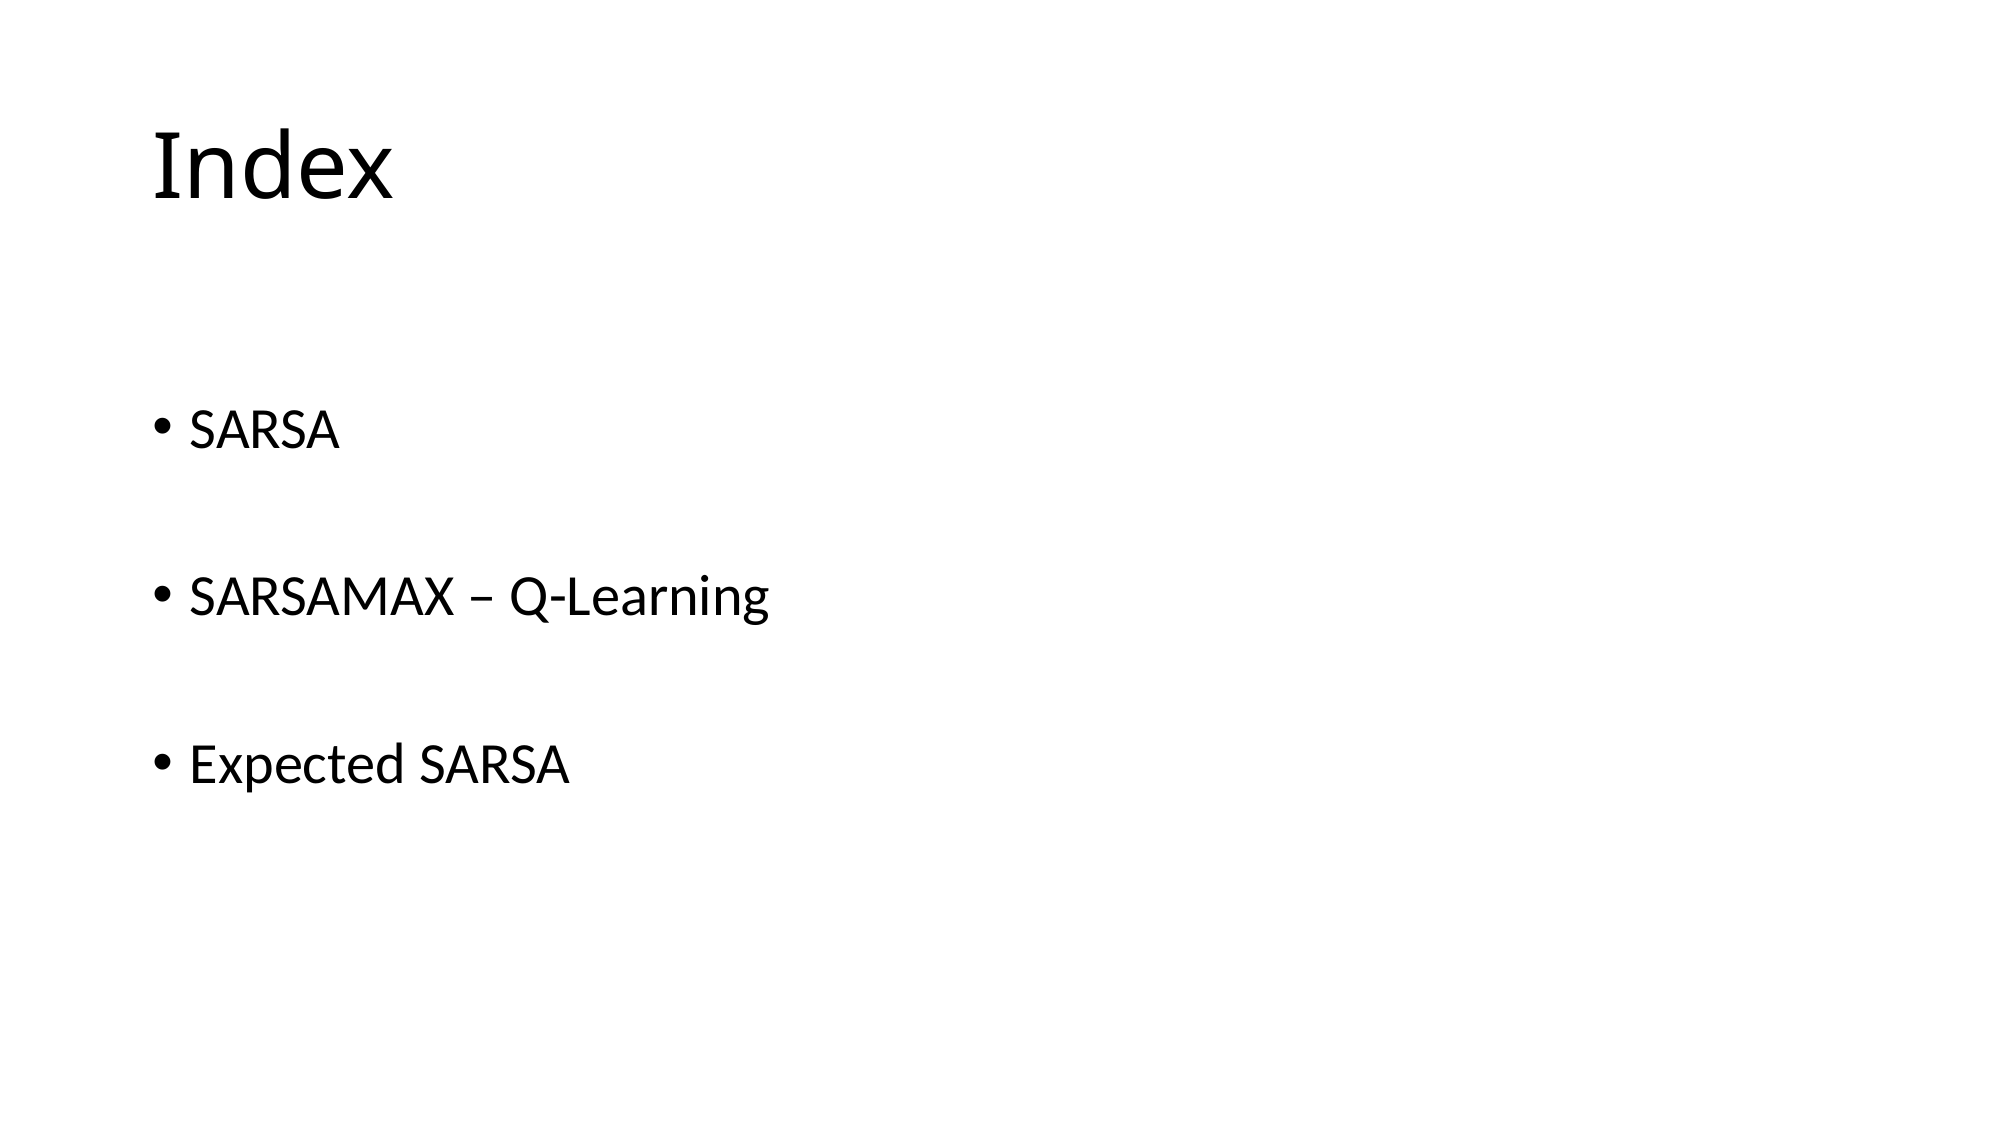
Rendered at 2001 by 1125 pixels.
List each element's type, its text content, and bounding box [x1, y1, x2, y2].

title Index [137, 59, 1863, 278]
list SARSA SARSAMAX – Q-Learning Expected SARSA [137, 299, 1863, 1014]
